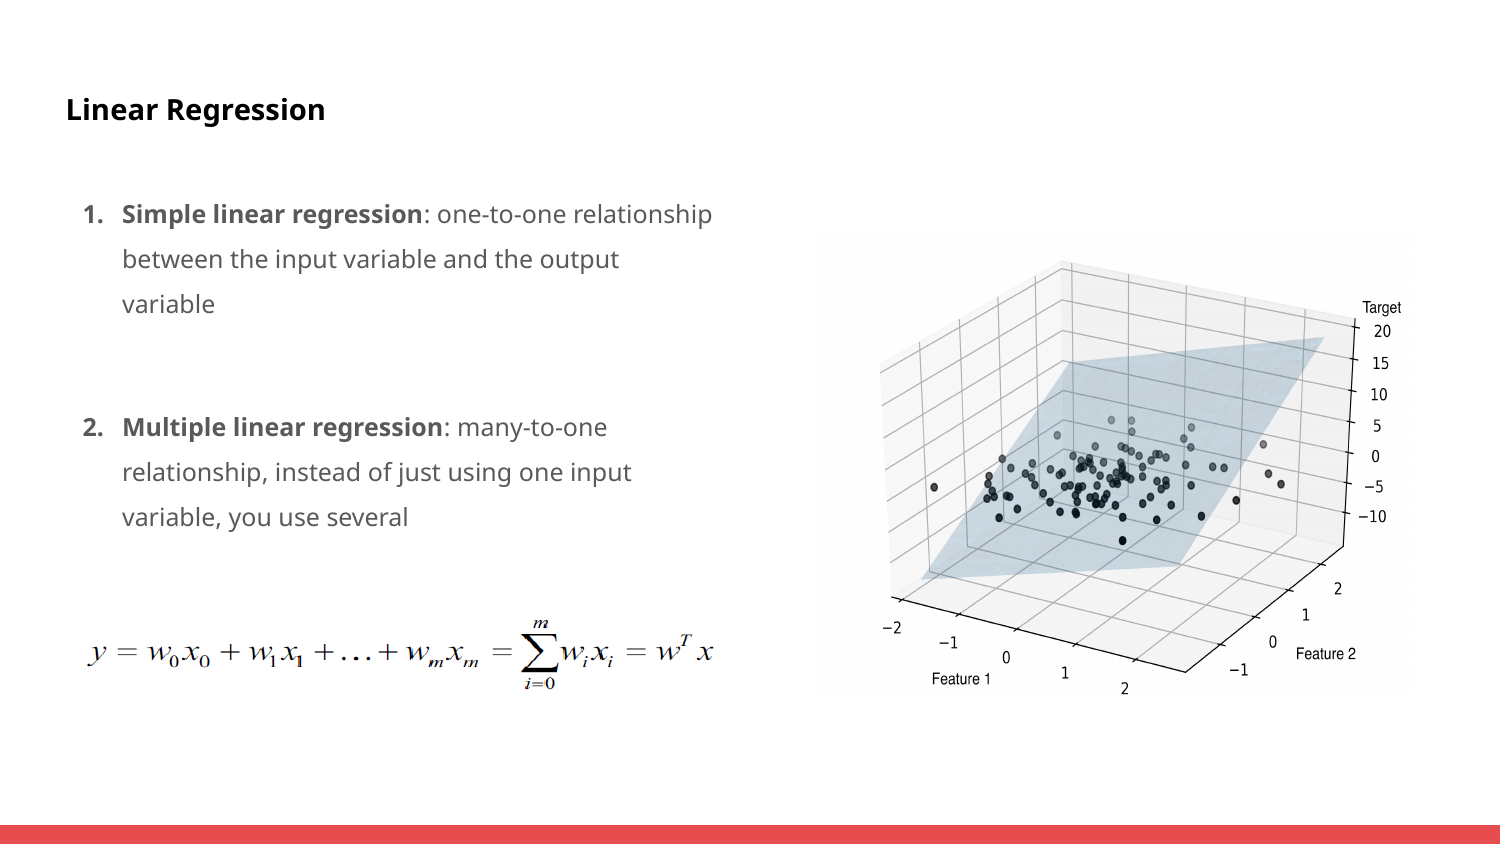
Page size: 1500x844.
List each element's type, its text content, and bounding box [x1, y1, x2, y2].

text_box [0, 825, 1500, 844]
text_box Linear Regression [50, 58, 1412, 132]
picture [811, 230, 1415, 701]
picture [73, 616, 734, 693]
text_box Simple linear regression: one-to-one relationship between the input variable and the output variable Multiple linear regression: many-to-one relationship, instead of just using one input variable, you use several [50, 169, 734, 550]
